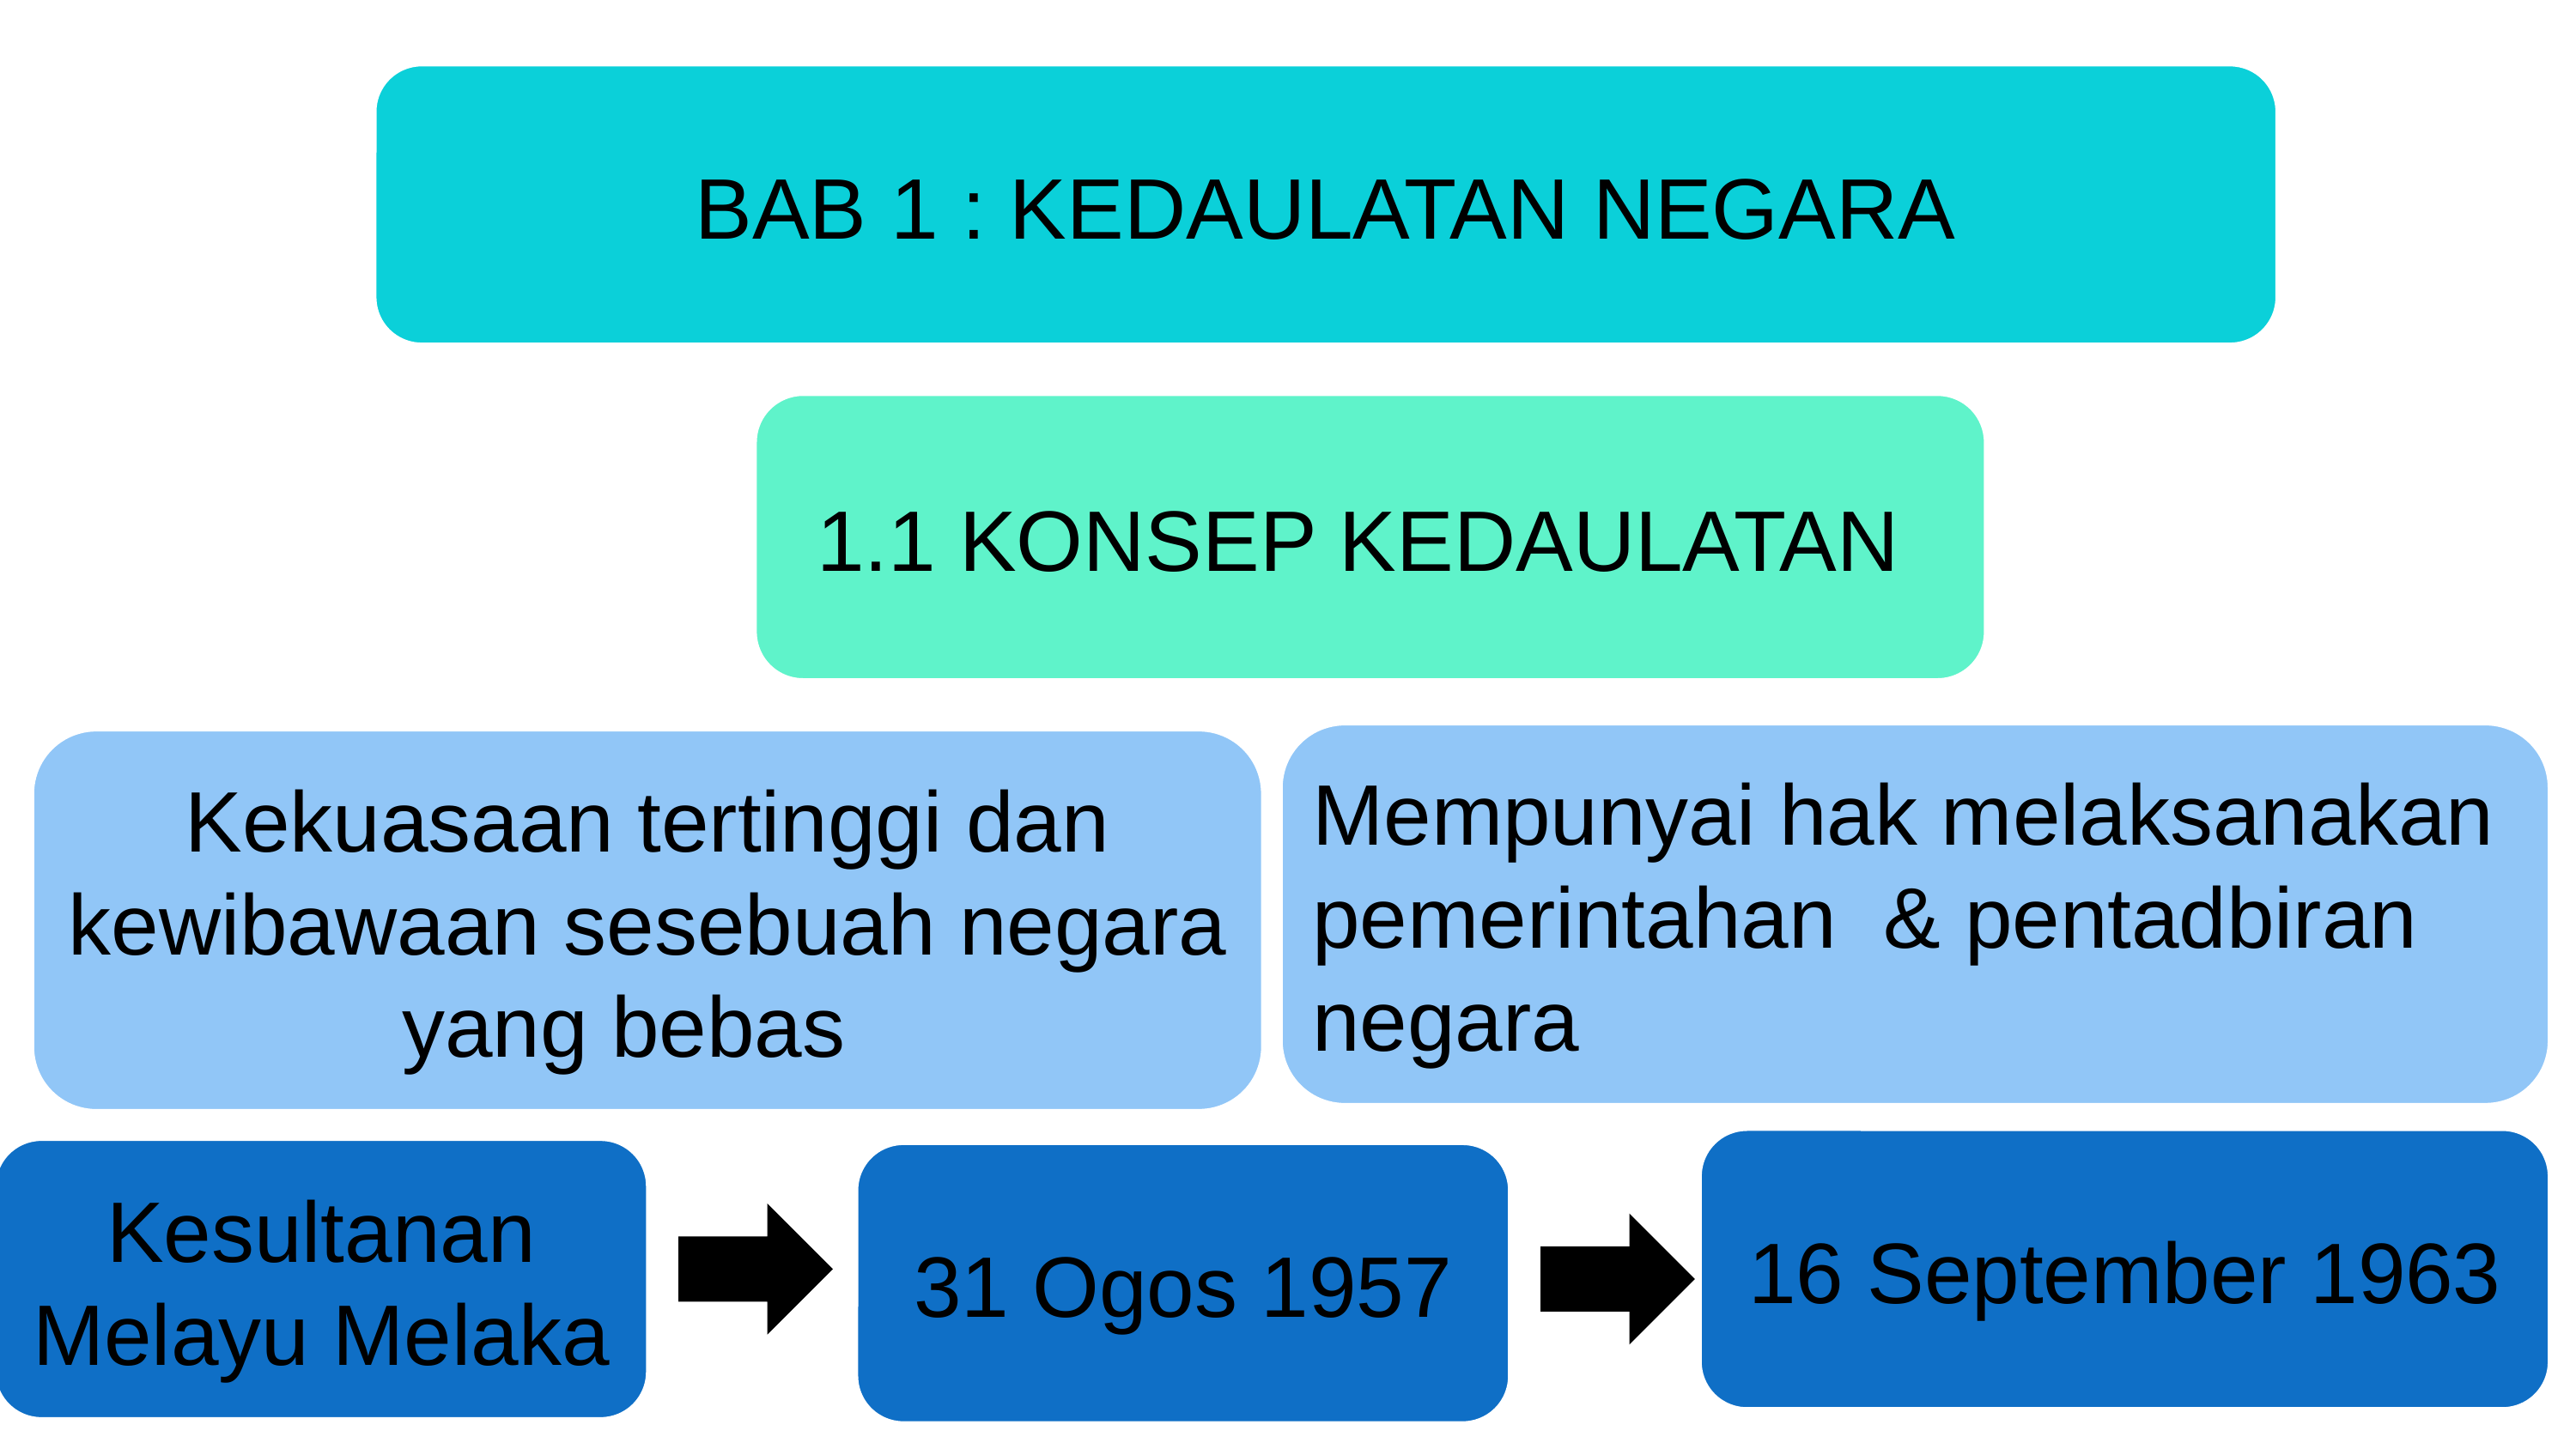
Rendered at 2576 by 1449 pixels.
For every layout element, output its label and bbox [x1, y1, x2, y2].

text_box [0, 64, 2549, 1423]
